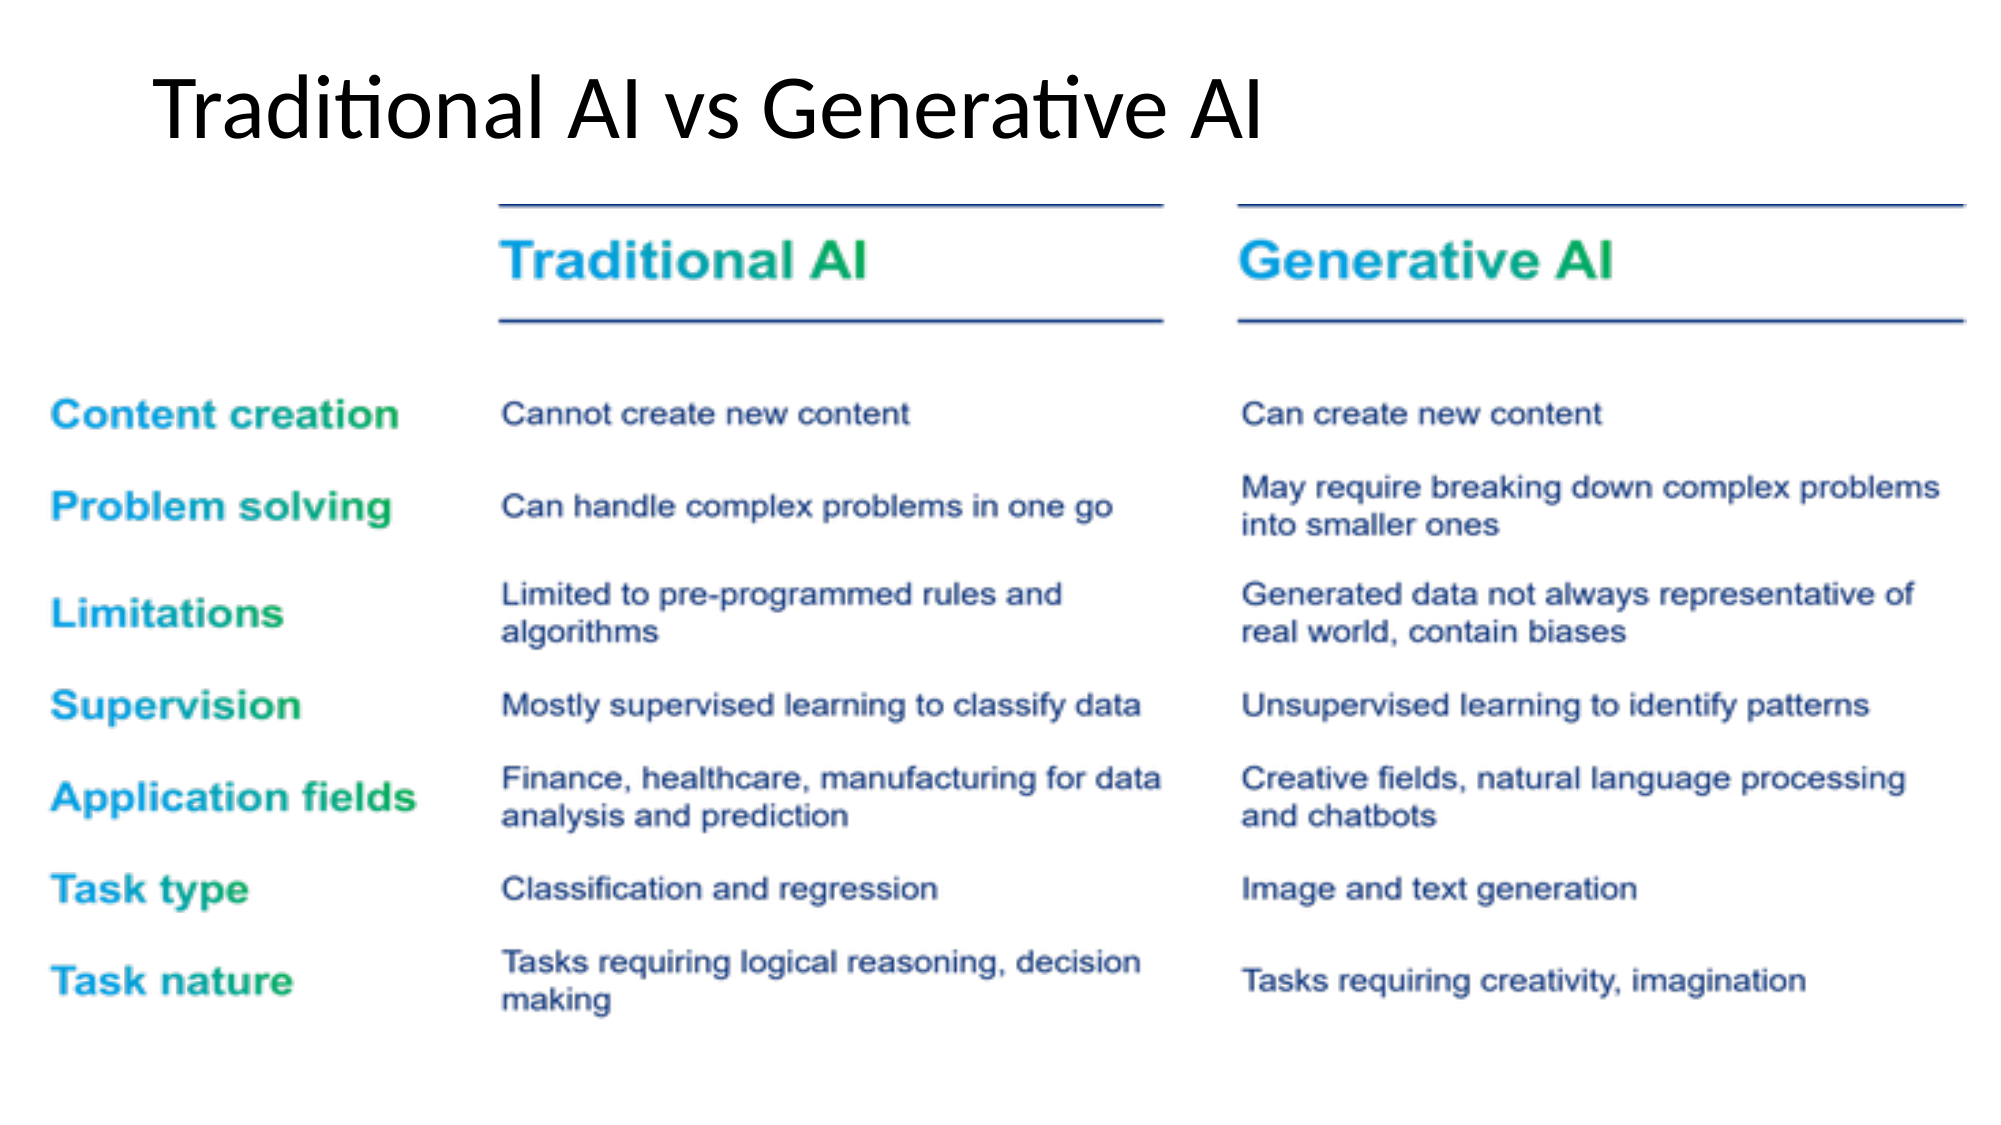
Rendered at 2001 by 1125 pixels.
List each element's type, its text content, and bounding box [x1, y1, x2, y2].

title Traditional AI vs Generative AI [137, 0, 1863, 204]
picture [32, 204, 1968, 1037]
